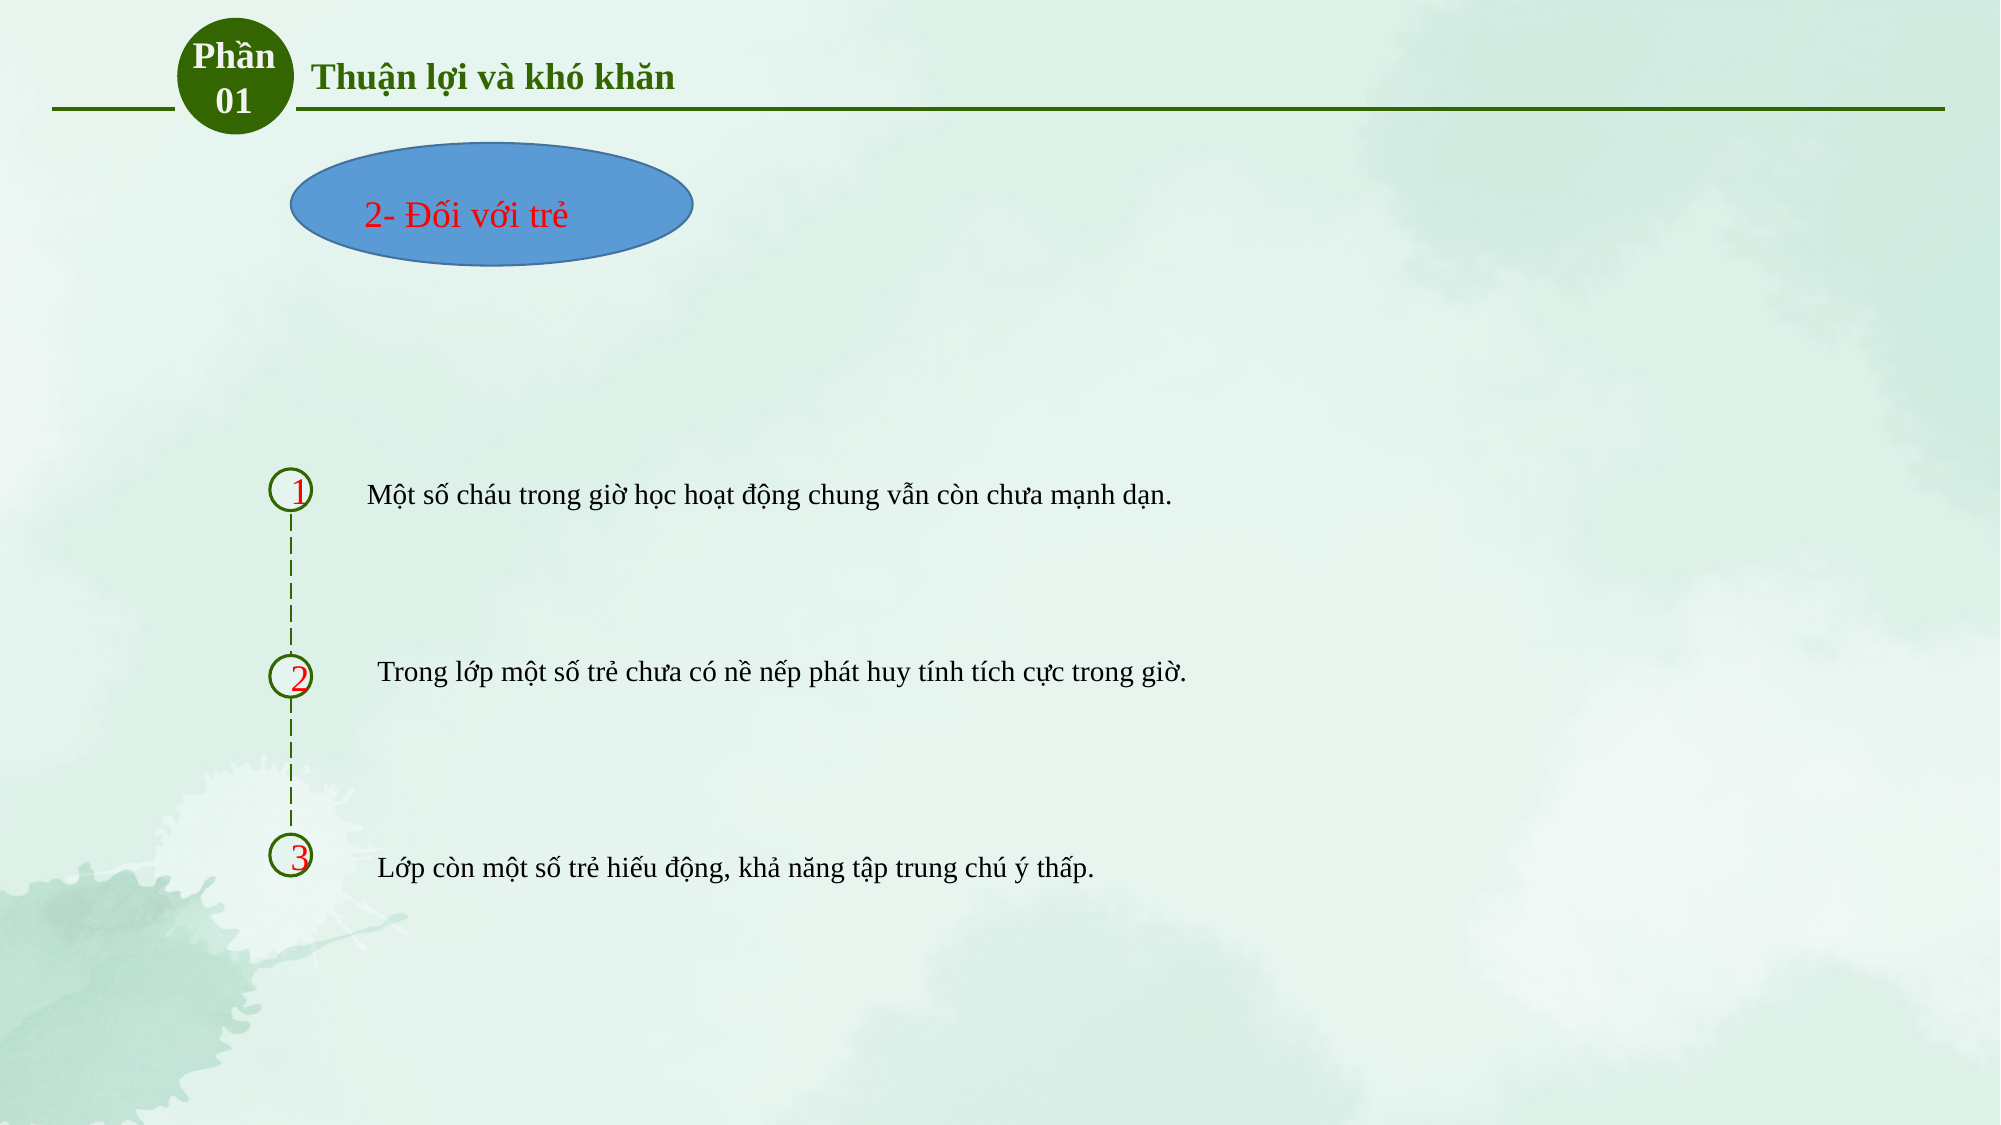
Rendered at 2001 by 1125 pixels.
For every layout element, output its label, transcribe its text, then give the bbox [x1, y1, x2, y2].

text_box 2- Đối với trẻ [289, 141, 694, 267]
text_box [175, 17, 294, 135]
text_box 2 [291, 654, 313, 699]
text_box Lớp còn một số trẻ hiếu động, khả năng tập trung chú ý thấp. [362, 828, 1772, 891]
text_box 3 [268, 833, 313, 878]
picture [0, 0, 2001, 1125]
text_box 1 [268, 467, 313, 512]
text_box Trong lớp một số trẻ chưa có nề nếp phát huy tính tích cực trong giờ. [362, 644, 1756, 695]
text_box Một số cháu trong giờ học hoạt động chung vẫn còn chưa mạnh dạn. [352, 455, 1756, 518]
text_box Thuận lợi và khó khăn [296, 44, 757, 105]
text_box 2 [268, 654, 290, 699]
